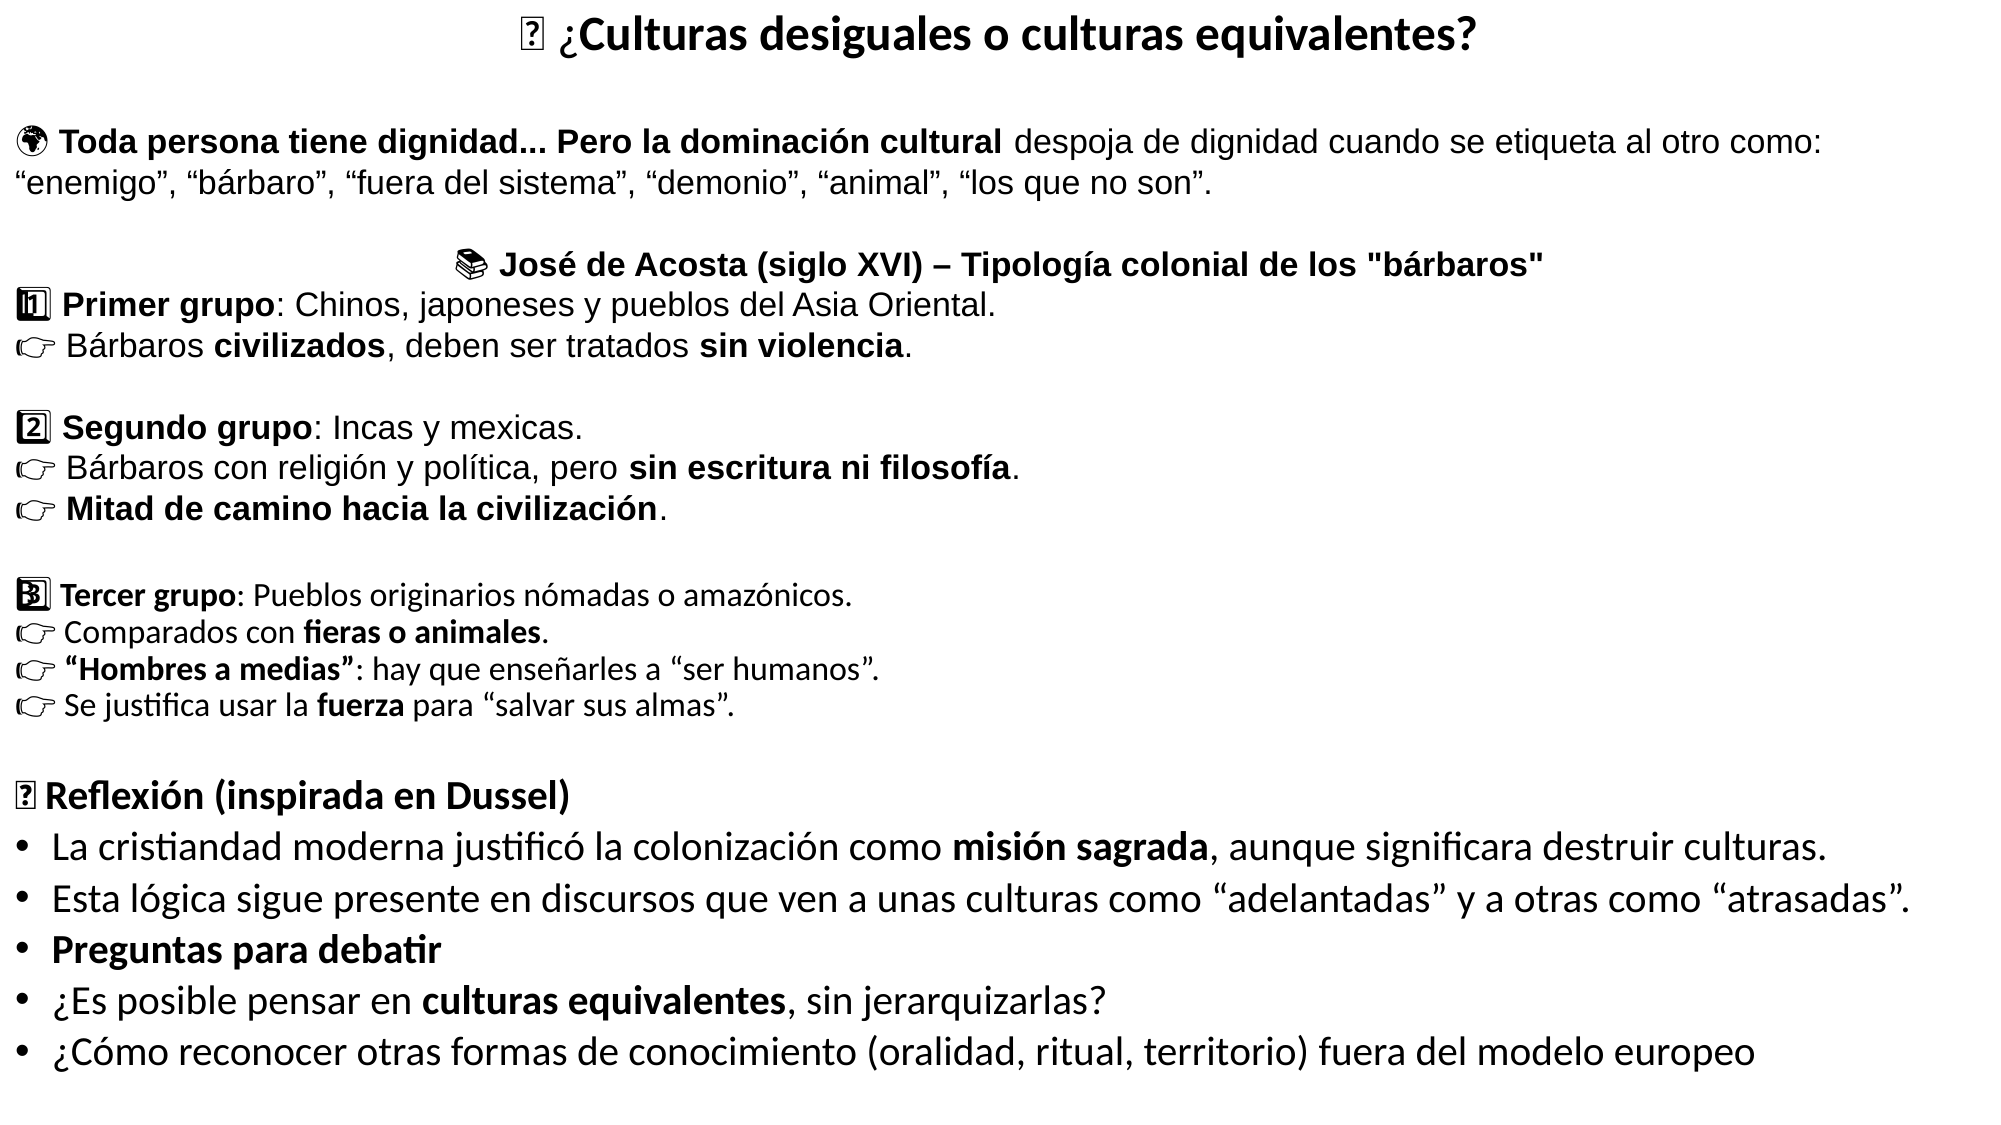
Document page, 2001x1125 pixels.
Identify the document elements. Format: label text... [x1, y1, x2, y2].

list 🤔 ¿Culturas desiguales o culturas equivalentes? 🌍 Toda persona tiene dignidad... Pero la dominación cultural despoja de dignidad cuando se etiqueta al otro como: “enemigo”, “bárbaro”, “fuera del sistema”, “demonio”, “animal”, “los que no son”. 📚 José de Acosta (siglo XVI) – Tipología colonial de los "bárbaros" 1️⃣ Primer grupo: Chinos, japoneses y pueblos del Asia Oriental. 👉 Bárbaros civilizados, deben ser tratados sin violencia. 2️⃣ Segundo grupo: Incas y mexicas. 👉 Bárbaros con religión y política, pero sin escritura ni filosofía. 👉 Mitad de camino hacia la civilización. 3️⃣ Tercer grupo: Pueblos originarios nómadas o amazónicos. 👉 Comparados con fieras o animales. 👉 “Hombres a medias”: hay que enseñarles a “ser humanos”. 👉 Se justifica usar la fuerza para “salvar sus almas”. 🧠 Reflexión (inspirada en Dussel) La cristiandad moderna justificó la colonización como misión sagrada, aunque significara destruir culturas. Esta lógica sigue presente en discursos que ven a unas culturas como “adelantadas” y a otras como “atrasadas”. Preguntas para debatir ¿Es posible pensar en culturas equivalentes, sin jerarquizarlas? ¿Cómo reconocer otras formas de conocimiento (oralidad, ritual, territorio) fuera del modelo europeo [0, 0, 2000, 1125]
